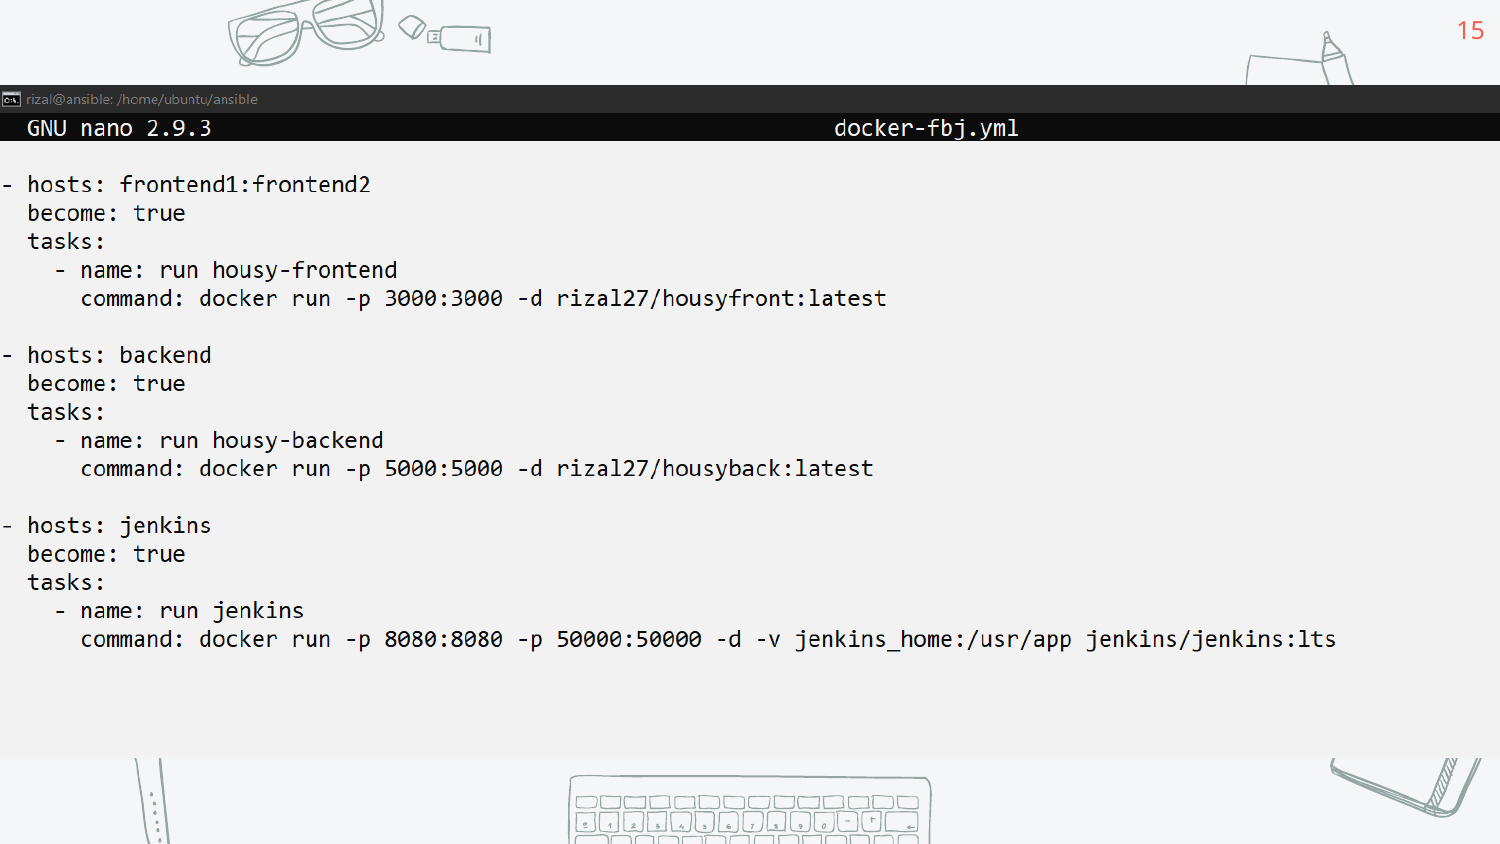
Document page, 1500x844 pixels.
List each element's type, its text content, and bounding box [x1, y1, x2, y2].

picture [0, 85, 1500, 759]
slide_number 15 [1435, 0, 1500, 53]
